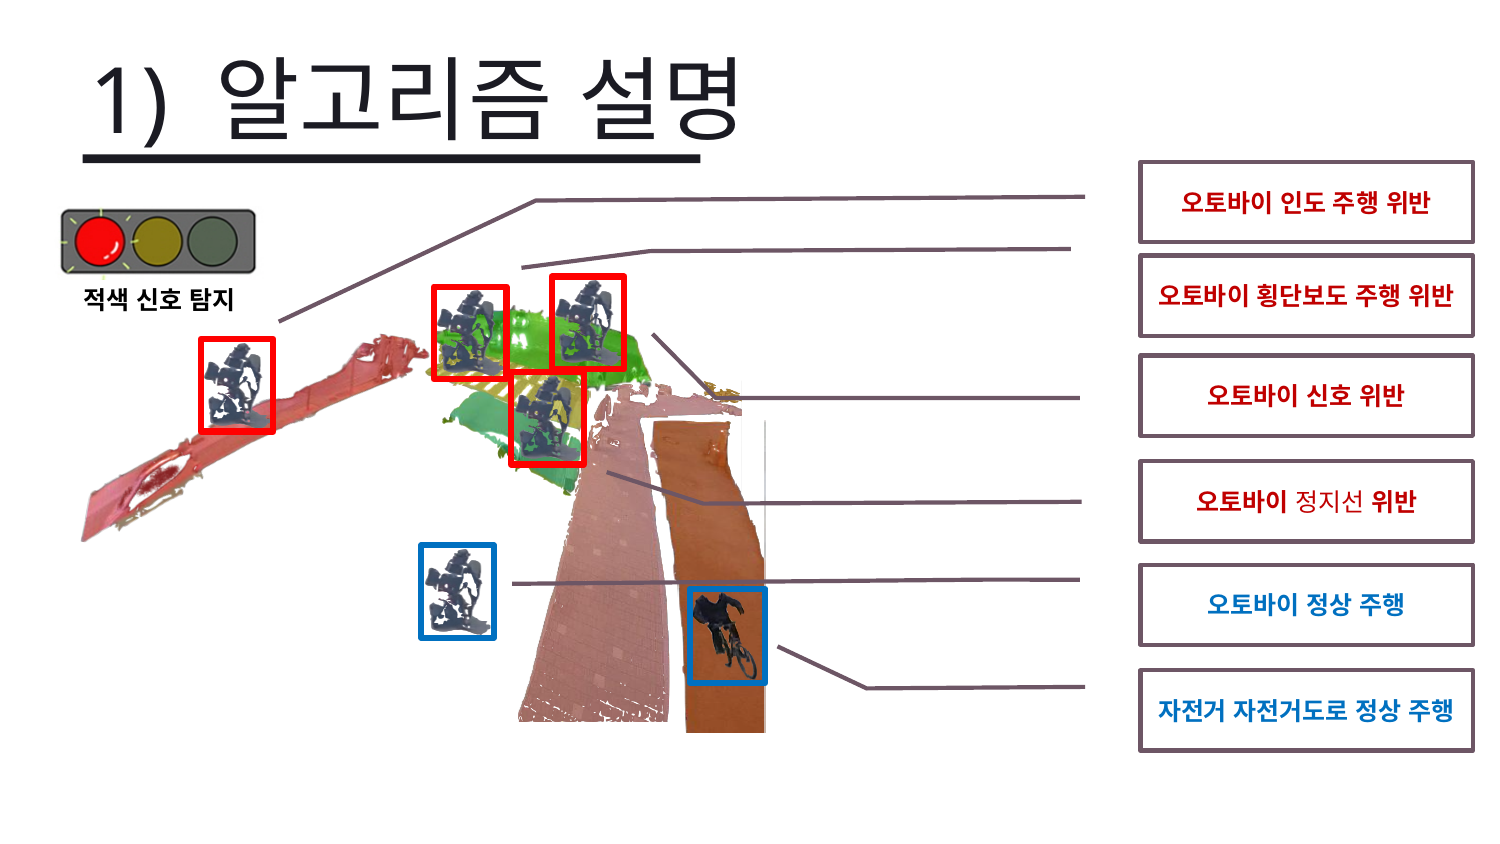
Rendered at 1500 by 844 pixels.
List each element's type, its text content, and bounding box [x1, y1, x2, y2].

picture [436, 289, 504, 377]
text_box 오토바이 정상 주행 [769, 577, 1080, 584]
picture [81, 440, 99, 544]
text_box 적색 신호 탐지 [51, 284, 269, 322]
picture [554, 279, 622, 367]
text_box 오토바이 횡단보도 주행 위반 [1138, 253, 1475, 338]
picture [424, 548, 491, 635]
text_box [692, 584, 763, 681]
picture [203, 341, 271, 429]
text_box 자전거 자전거도로 정상 주행 [1138, 668, 1475, 753]
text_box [99, 299, 766, 734]
text_box 오토바이 횡단보도 주행 위반 [521, 246, 1071, 270]
picture [54, 205, 266, 280]
text_box 오토바이 정상 주행 [1138, 563, 1475, 647]
text_box 오토바이 신호 위반 [1138, 353, 1475, 438]
text_box 오토바이 인도 주행 위반 [1138, 160, 1475, 244]
text_box 오토바이 신호 위반 [769, 395, 1080, 401]
text_box 오토바이 정지선 위반 [769, 499, 1082, 506]
text_box 오토바이 정지선 위반 [1138, 459, 1475, 544]
text_box 오토바이 인도 주행 위반 [324, 194, 1086, 298]
picture [627, 292, 646, 299]
text_box 1) 알고리즘 설명 [74, 34, 785, 159]
picture [513, 374, 581, 462]
text_box 자전거 자전거도로 정상 주행 [776, 644, 1086, 691]
text_box [81, 152, 703, 165]
